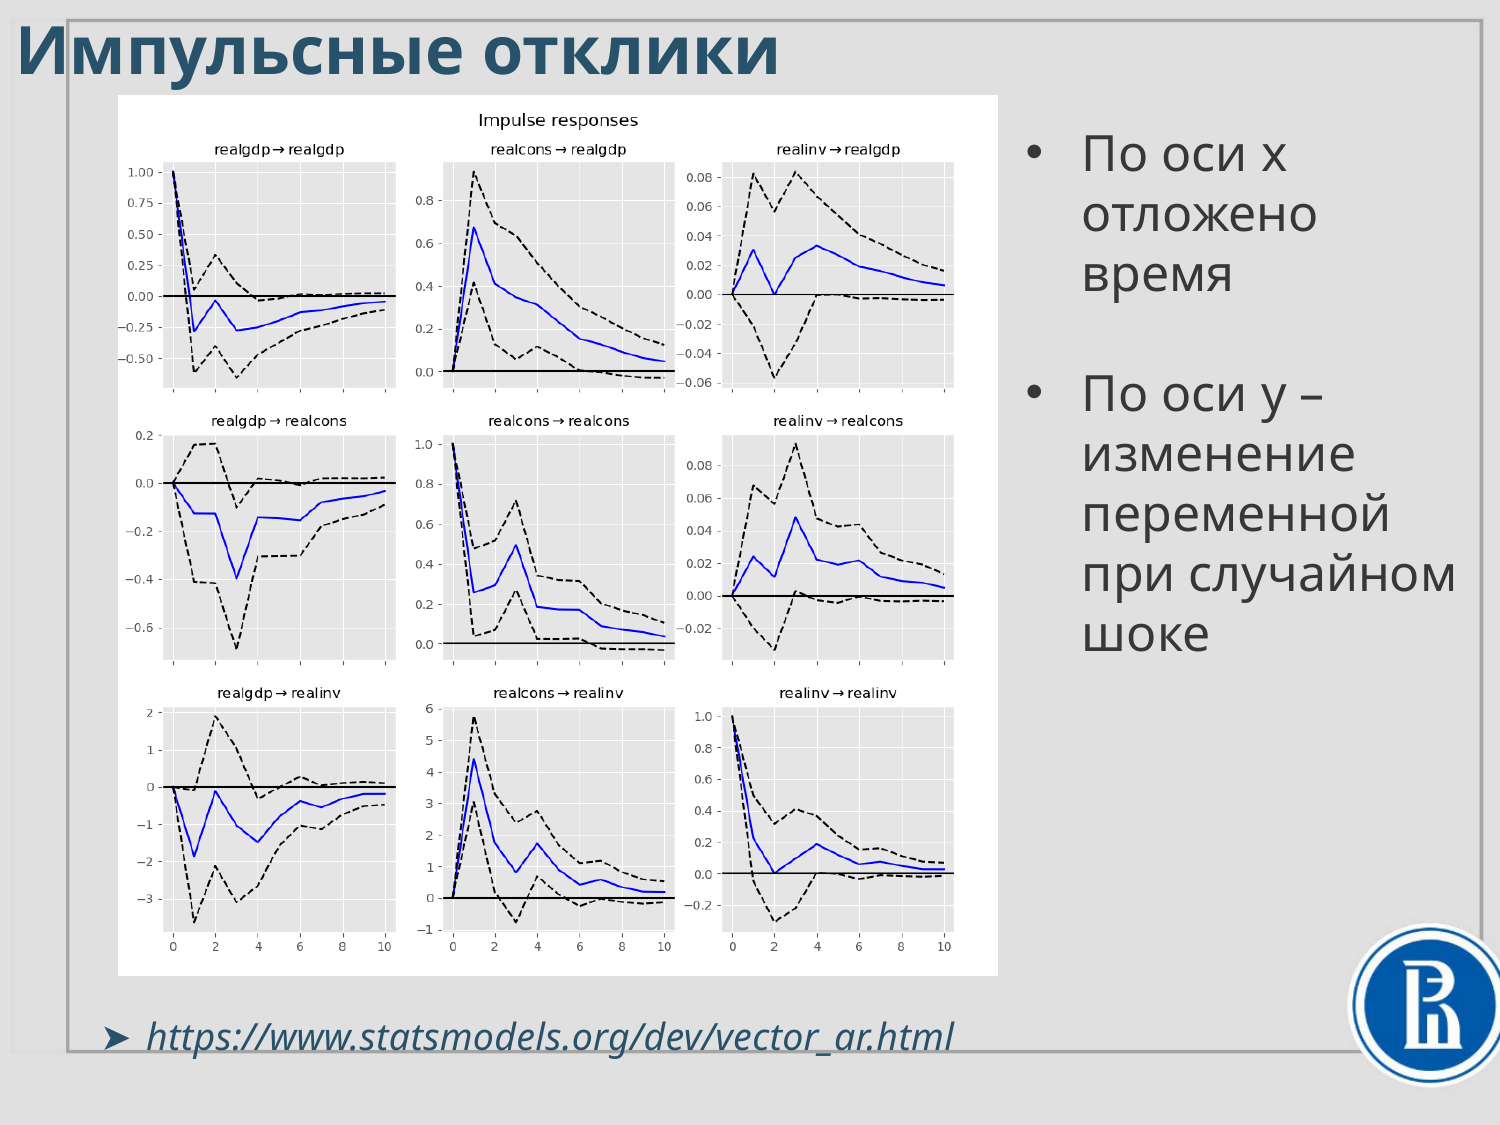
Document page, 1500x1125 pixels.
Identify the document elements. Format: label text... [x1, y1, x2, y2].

text_box https://www.statsmodels.org/dev/vector_ar.html [100, 1013, 1396, 1059]
picture [0, 95, 1500, 1125]
text_box Импульсные отклики [0, 0, 1500, 96]
text_box По оси x отложено время По оси y – изменение переменной при случайном шоке [1010, 113, 1483, 849]
